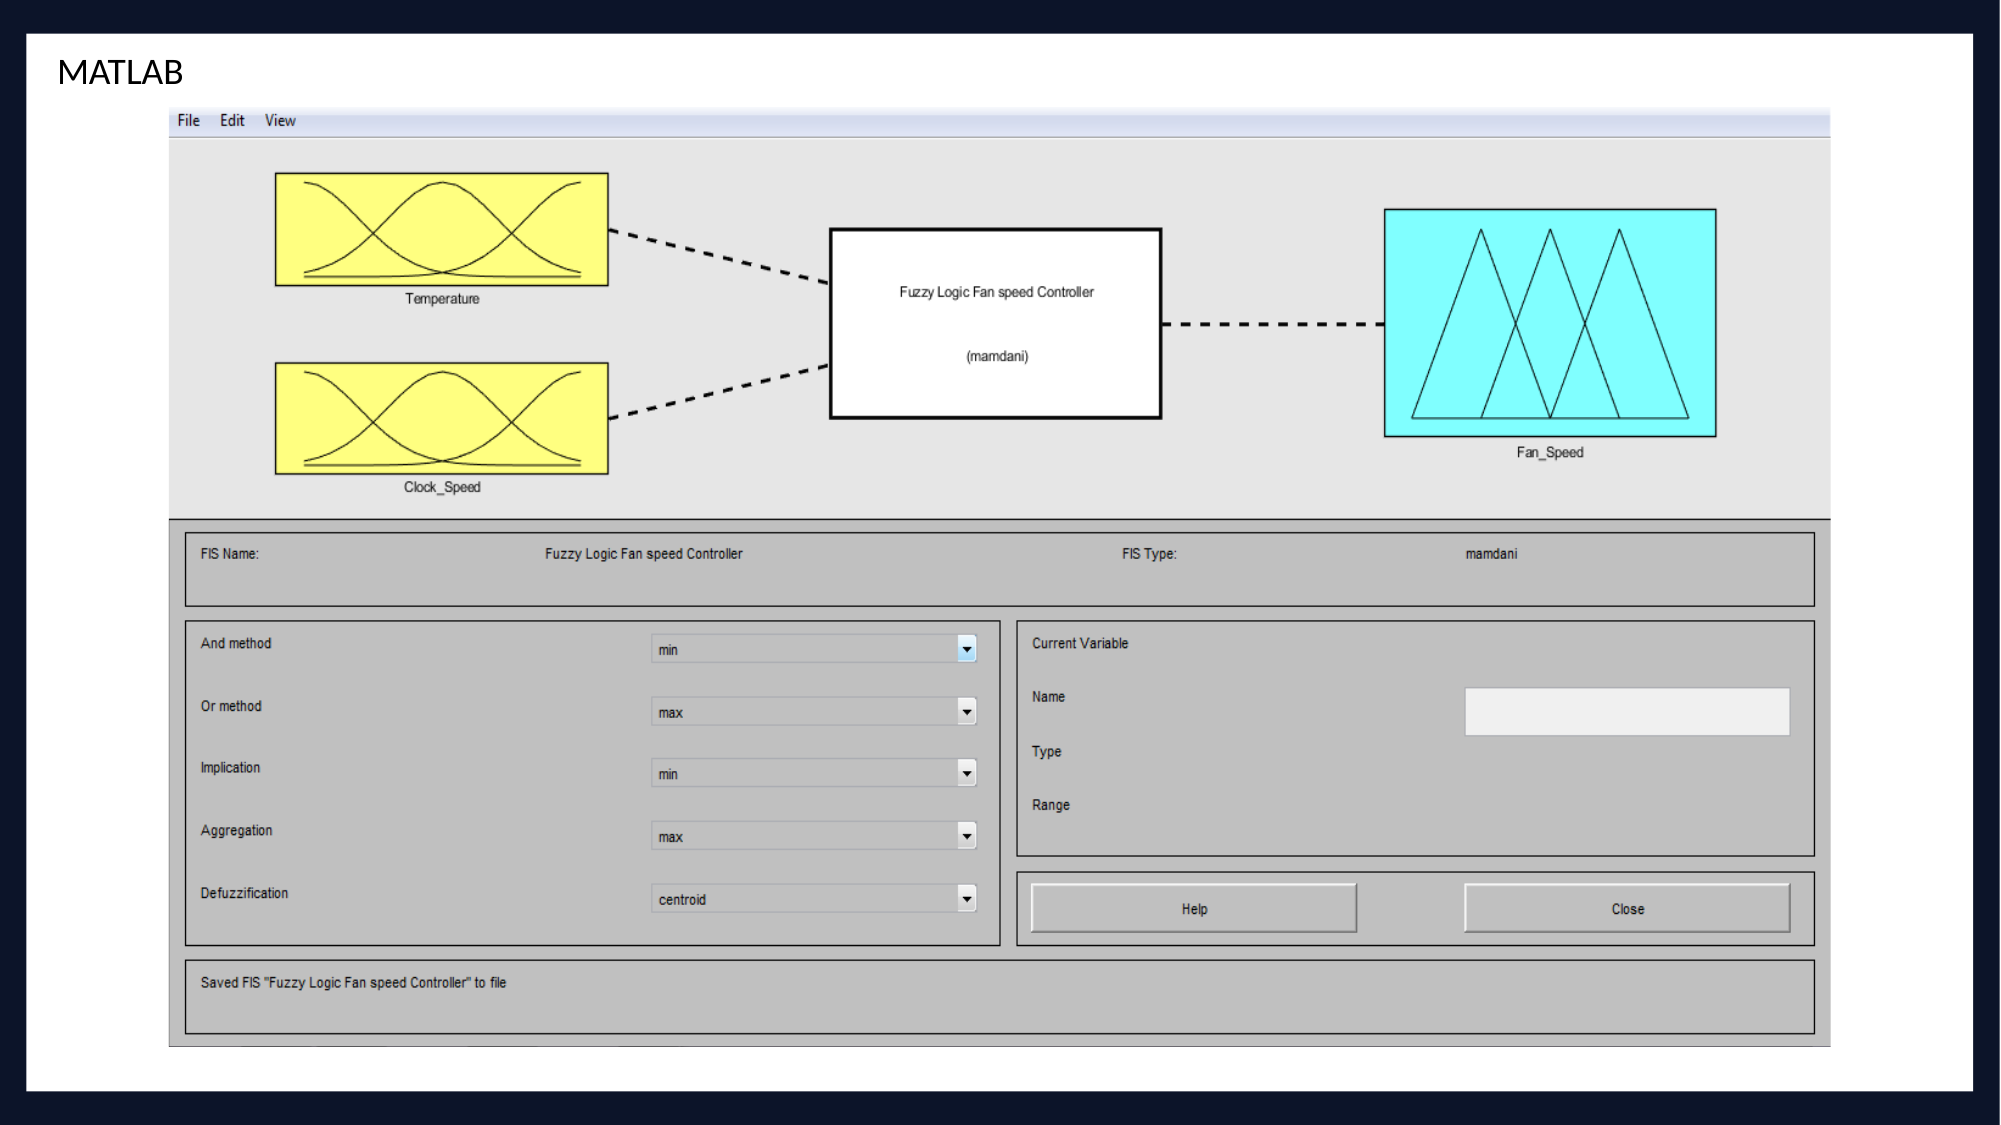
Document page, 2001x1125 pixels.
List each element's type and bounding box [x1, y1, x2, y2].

picture [168, 107, 1831, 1047]
text_box [0, 0, 2000, 1125]
